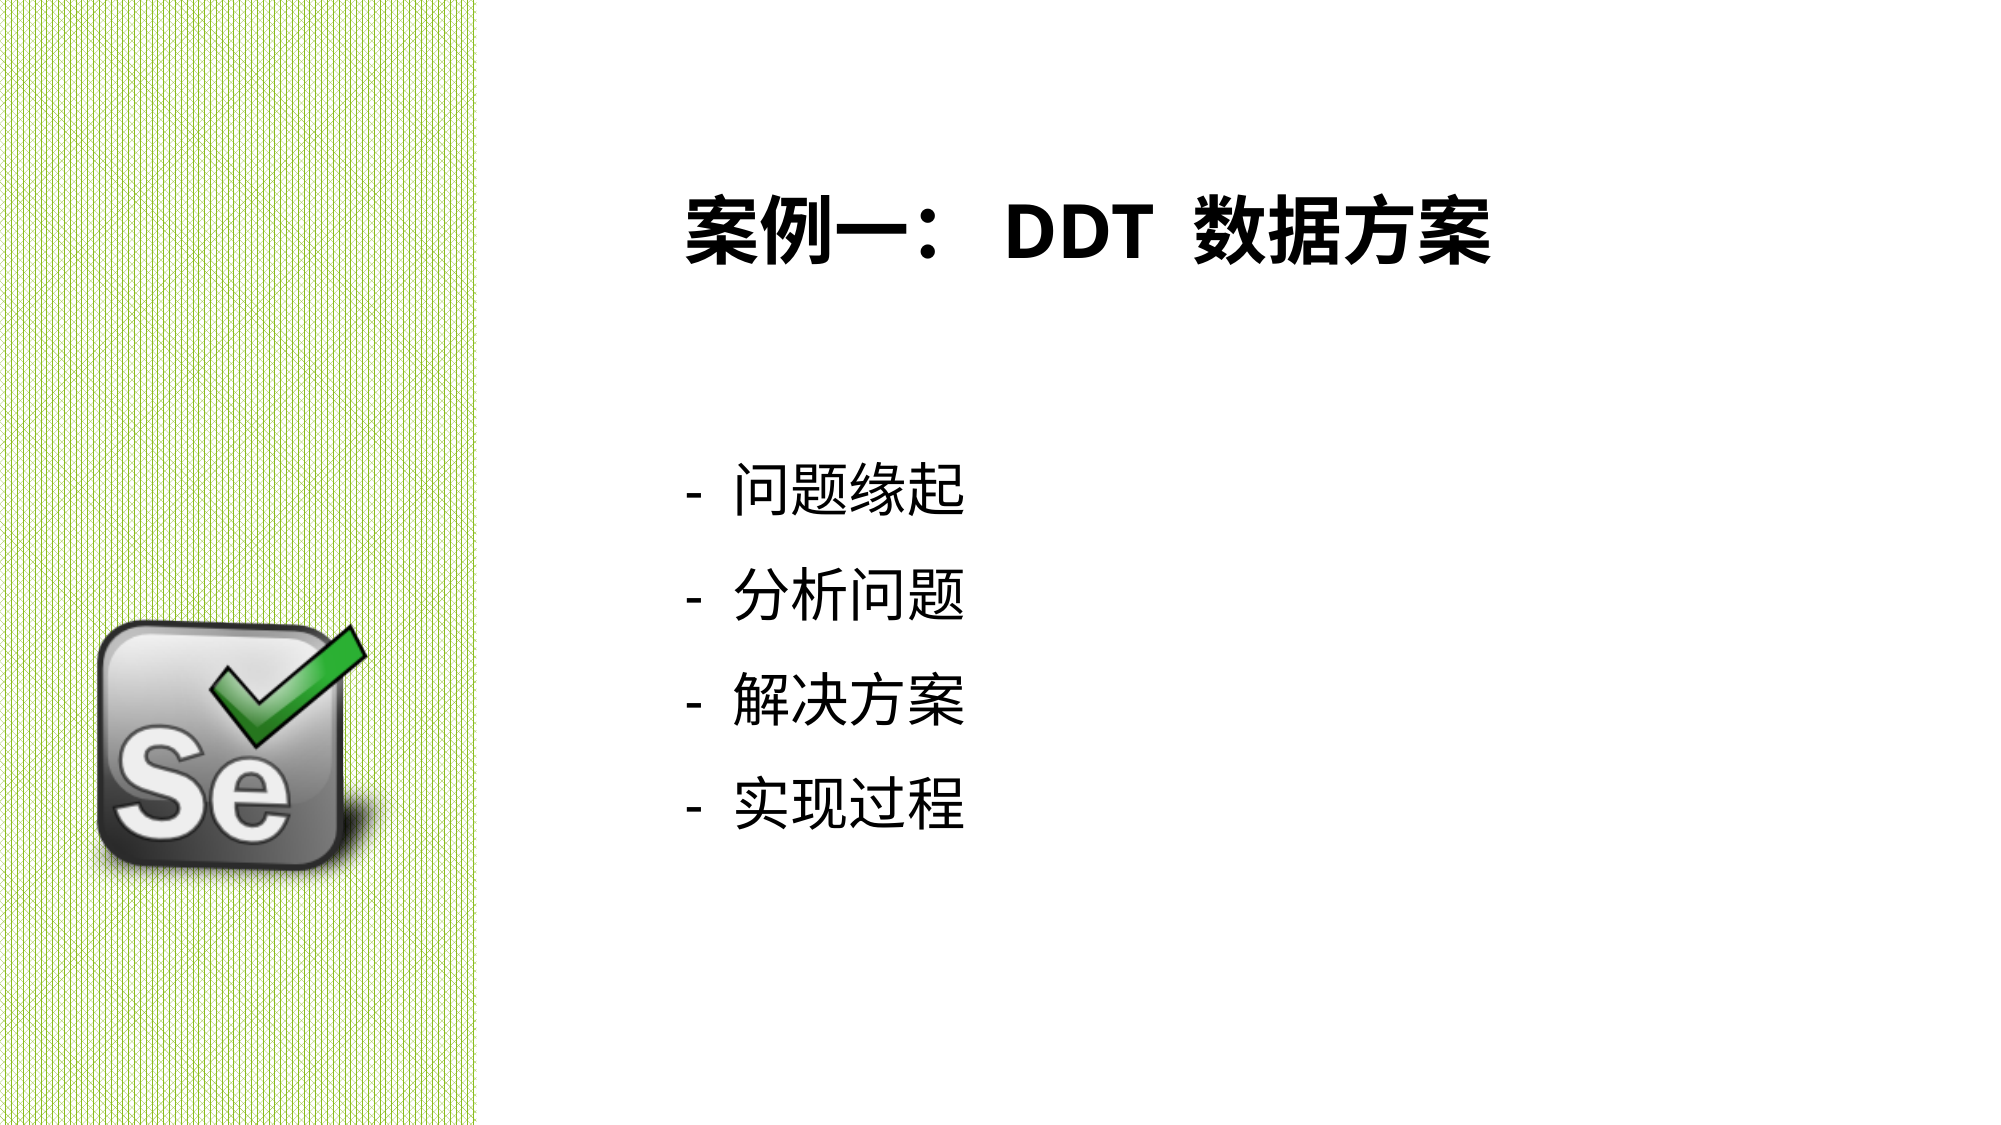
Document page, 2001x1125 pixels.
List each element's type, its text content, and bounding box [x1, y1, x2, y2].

text_box [0, 0, 477, 1125]
text_box 案例一：DDT 数据方案 [669, 130, 1630, 281]
picture [78, 605, 398, 895]
text_box - 问题缘起 - 分析问题 - 解决方案 - 实现过程 [669, 410, 1630, 845]
